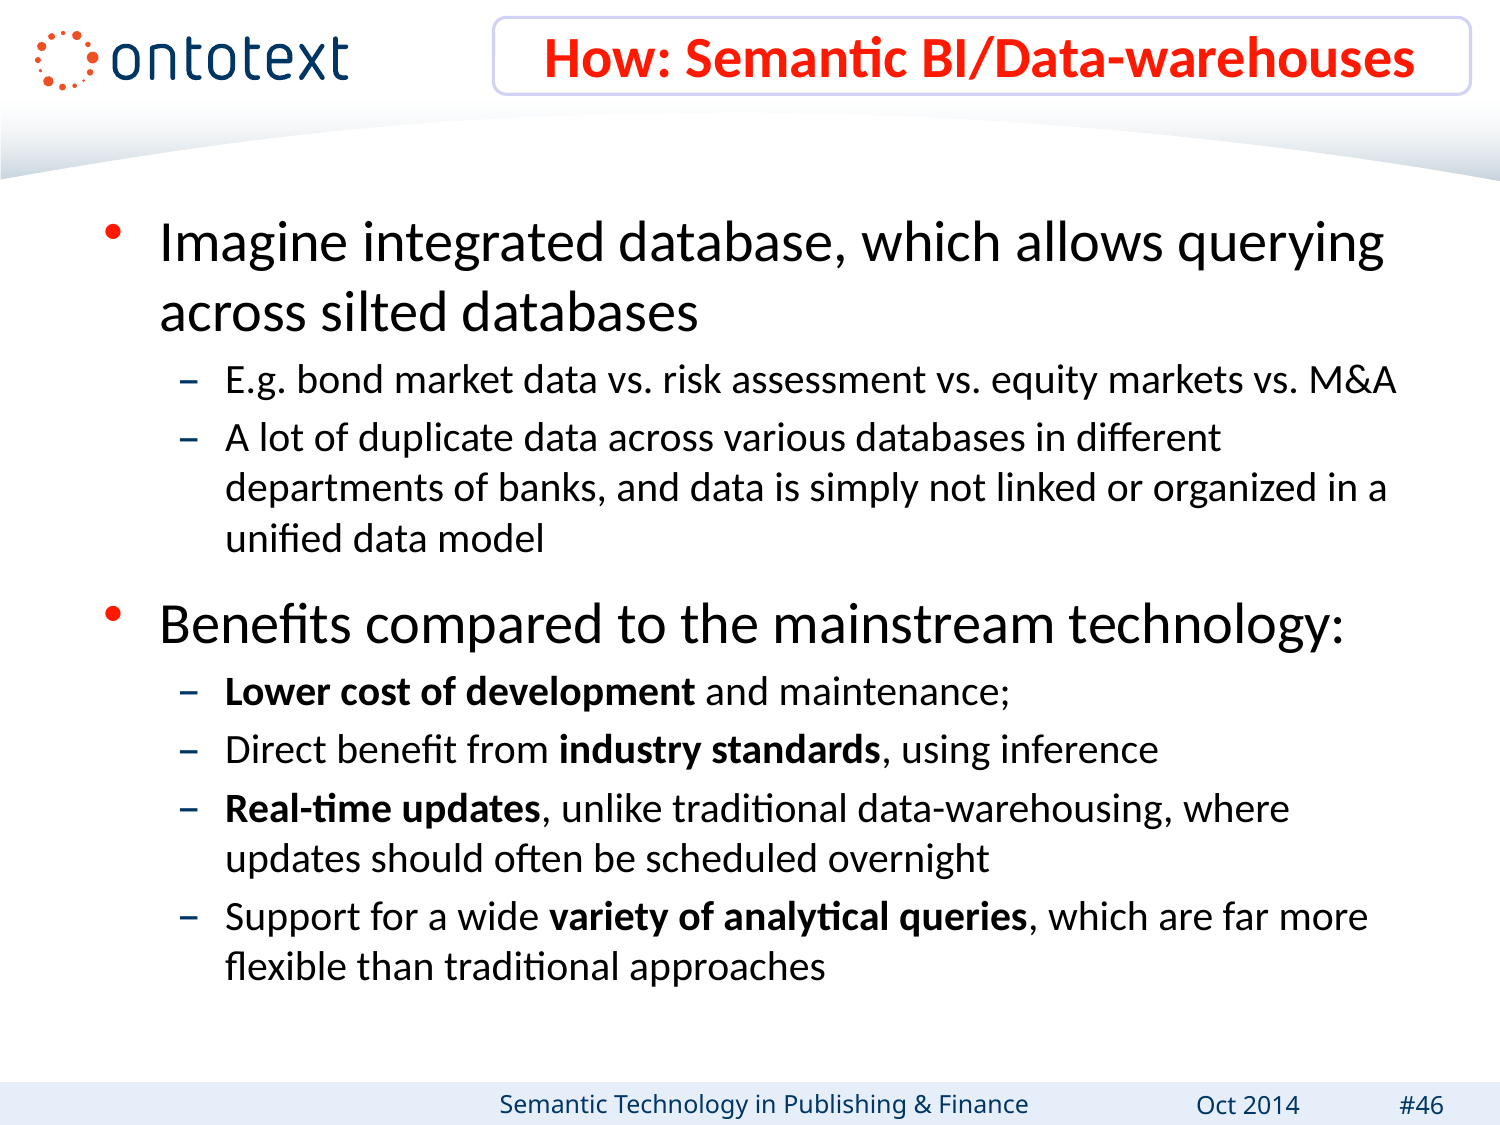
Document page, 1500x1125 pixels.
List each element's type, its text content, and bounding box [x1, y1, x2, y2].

slide_number #46 [1336, 1082, 1459, 1123]
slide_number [1160, 1082, 1336, 1123]
footer Semantic Technology in Publishing & Finance [371, 1081, 1158, 1125]
title How: Semantic BI/Data-warehouses [489, 0, 1471, 114]
text_box Imagine integrated database, which allows querying across silted databases E.g. bond market data vs. risk assessment vs. equity markets vs. M&A A lot of duplicate data across various databases in different departments of banks, and data is simply not linked or organized in a unified data model Benefits compared to the mainstream technology: Lower cost of development and maintenance; Direct benefit from industry standards, using inference Real-time updates, unlike traditional data-warehousing, where updates should often be scheduled overnight Support for a wide variety of analytical queries, which are far more flexible than traditional approaches [88, 196, 1447, 1000]
